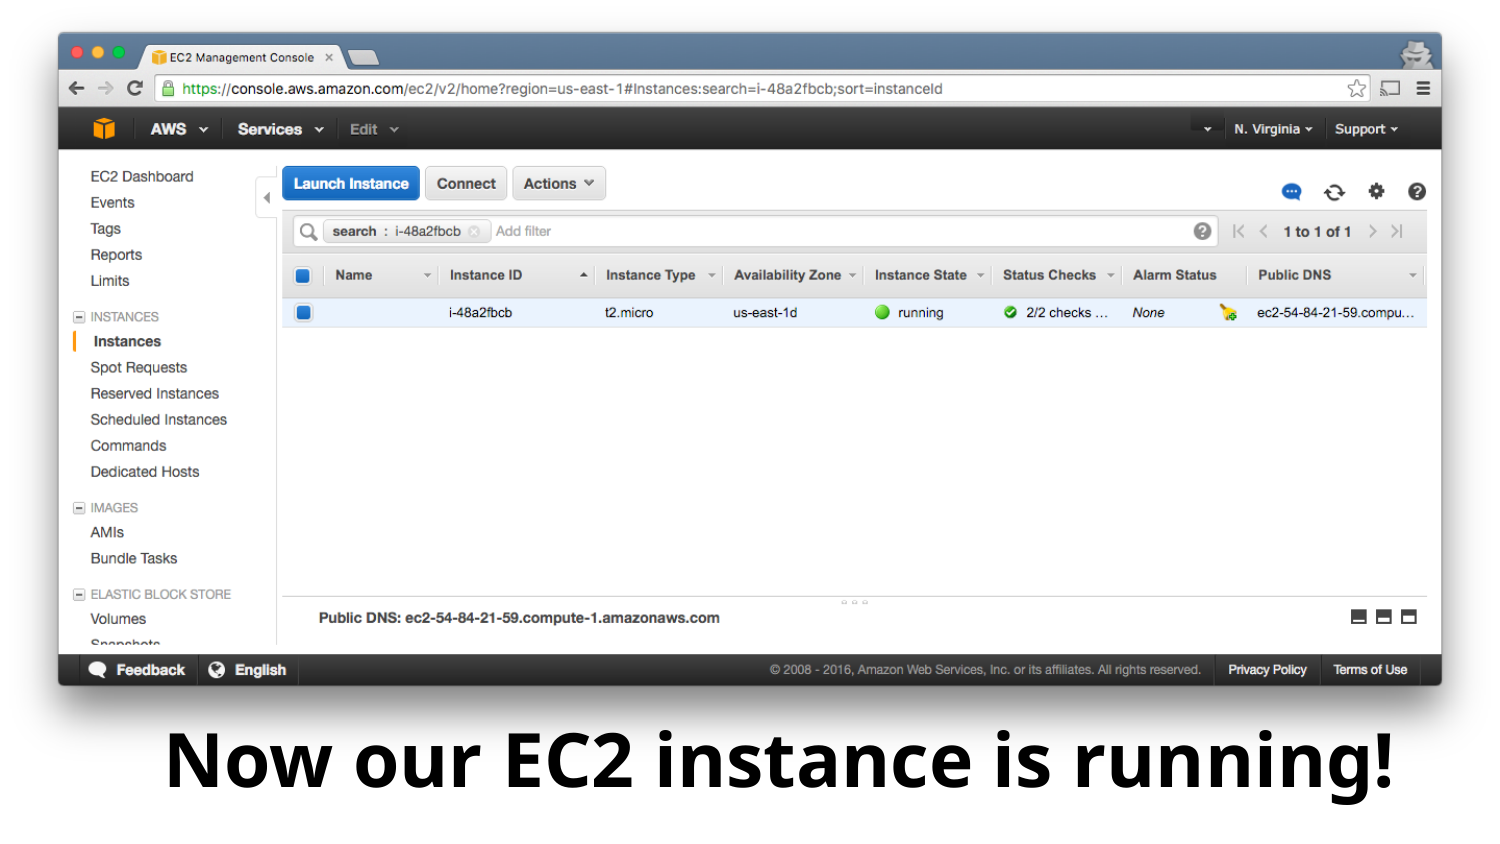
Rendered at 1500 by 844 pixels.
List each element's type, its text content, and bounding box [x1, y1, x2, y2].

picture [0, 0, 1500, 769]
text_box Now our EC2 instance is running! [0, 776, 1500, 844]
